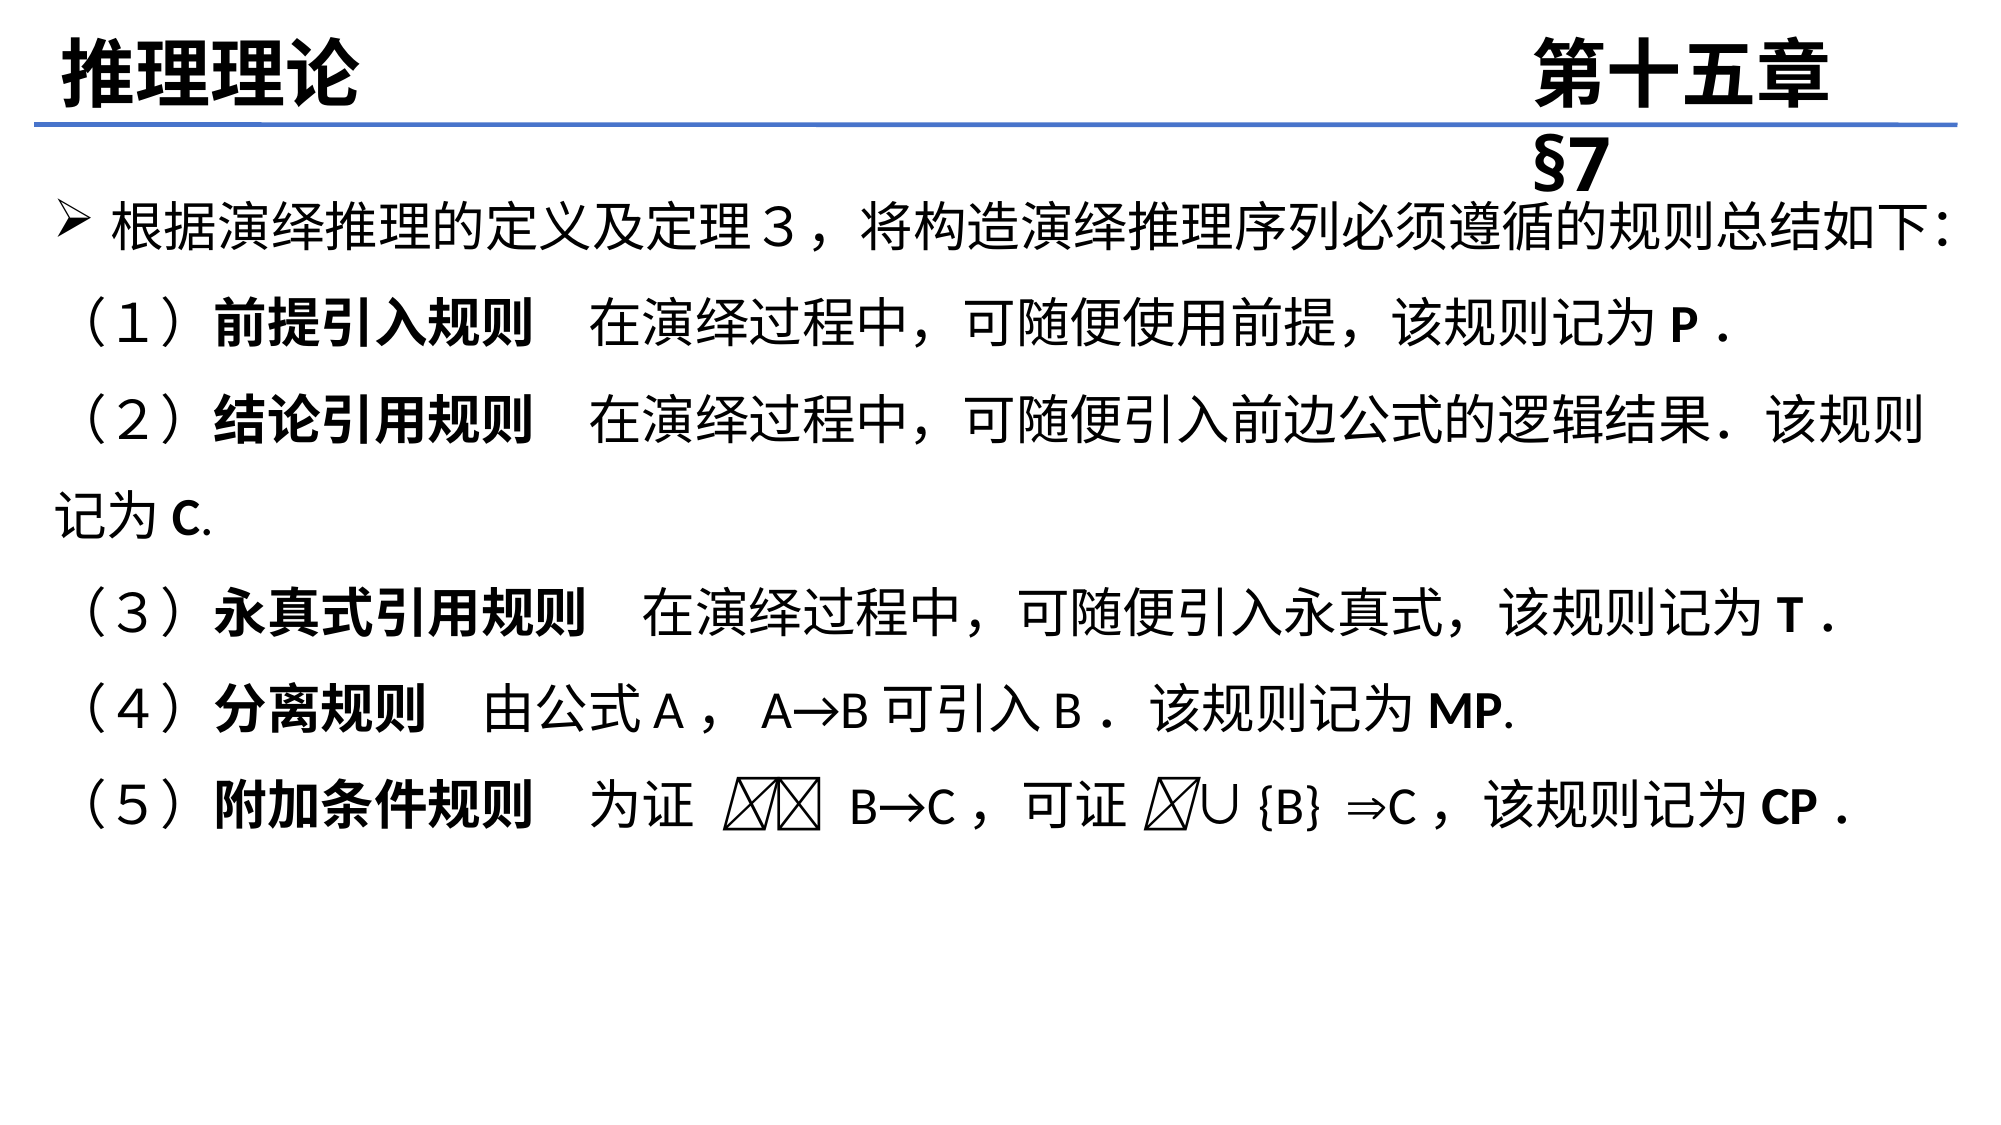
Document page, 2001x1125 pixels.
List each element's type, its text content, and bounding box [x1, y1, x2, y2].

text_box 第十五章 §7 [1517, 126, 1958, 214]
text_box 第十五章 §7 [1517, 19, 1958, 124]
text_box 推理理论 [46, 18, 932, 124]
text_box 根据演绎推理的定义及定理３，将构造演绎推理序列必须遵循的规则总结如下： （１）前提引入规则 在演绎过程中，可随便使用前提，该规则记为P． （２）结论引用规则 在演绎过程中，可随便引入前边公式的逻辑结果．该规则记为C. （３）永真式引用规则 在演绎过程中，可随便引入永真式，该规则记为T． （４）分离规则 由公式A，A→B可引入B．该规则记为MP. （５）附加条件规则 为证  B→C，可证 ∪{B} C，该规则记为CP． [38, 153, 1951, 1065]
